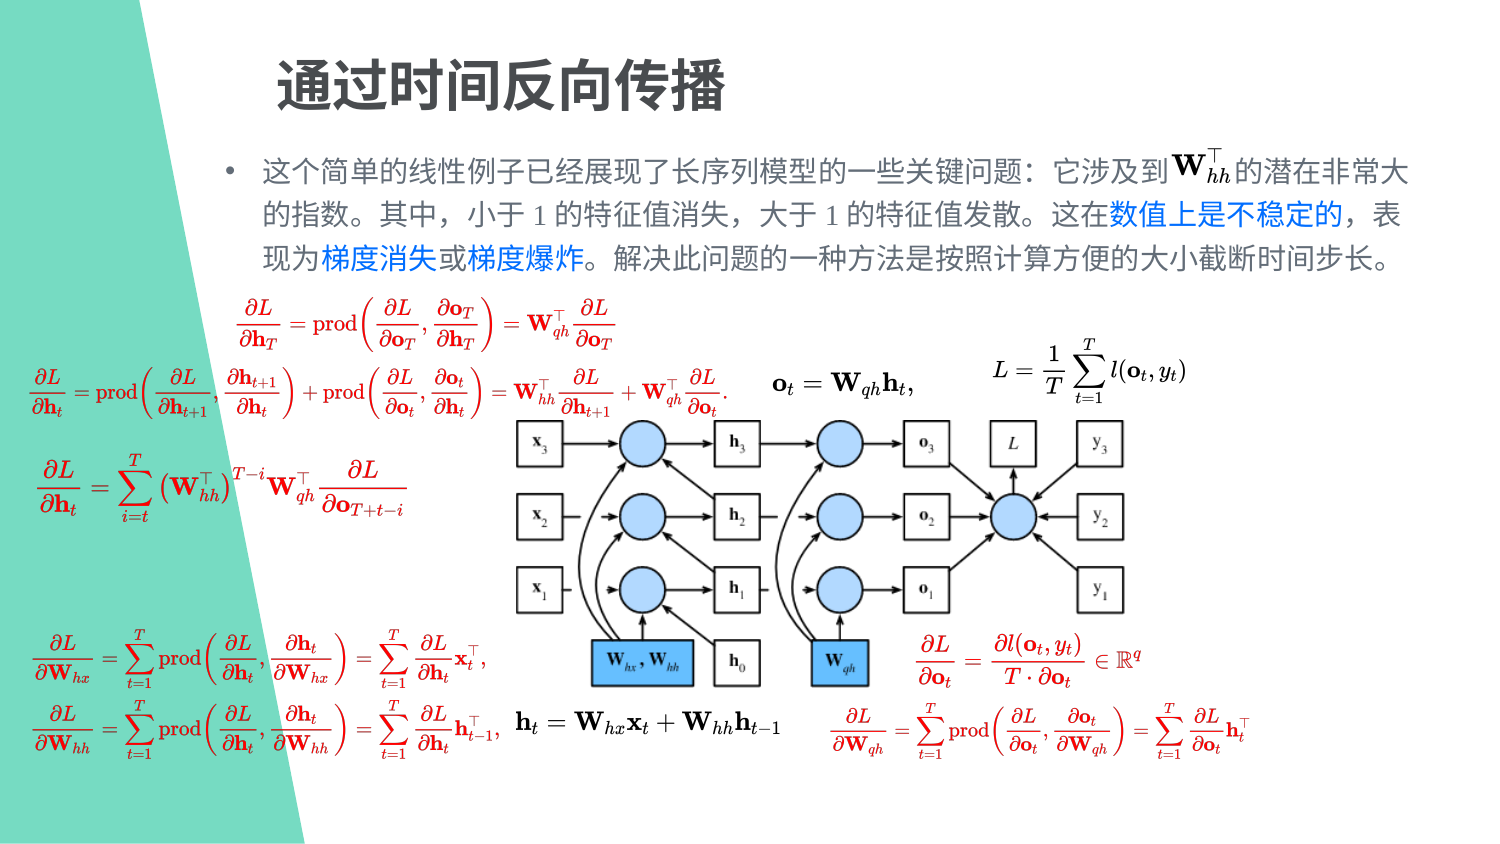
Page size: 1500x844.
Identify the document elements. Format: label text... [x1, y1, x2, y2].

picture [514, 420, 1142, 688]
picture [30, 627, 500, 762]
picture [992, 336, 1187, 408]
picture [514, 706, 782, 737]
picture [828, 701, 1251, 762]
picture [772, 367, 914, 399]
picture [1171, 148, 1232, 183]
text_box [0, 0, 305, 844]
picture [34, 451, 410, 526]
text_box 这个简单的线性例子已经展现了长序列模型的一些关键问题：它涉及到 的潜在非常大的指数。其中，小于1的特征值消失，大于1的特征值发散。这在数值上是不稳定的，表现为梯度消失或梯度爆炸。解决此问题的一种方法是按照计算方便的大小截断时间步长。 [210, 137, 1427, 782]
text_box 通过时间反向传播 [261, 50, 1069, 123]
picture [27, 367, 728, 419]
picture [234, 297, 618, 352]
